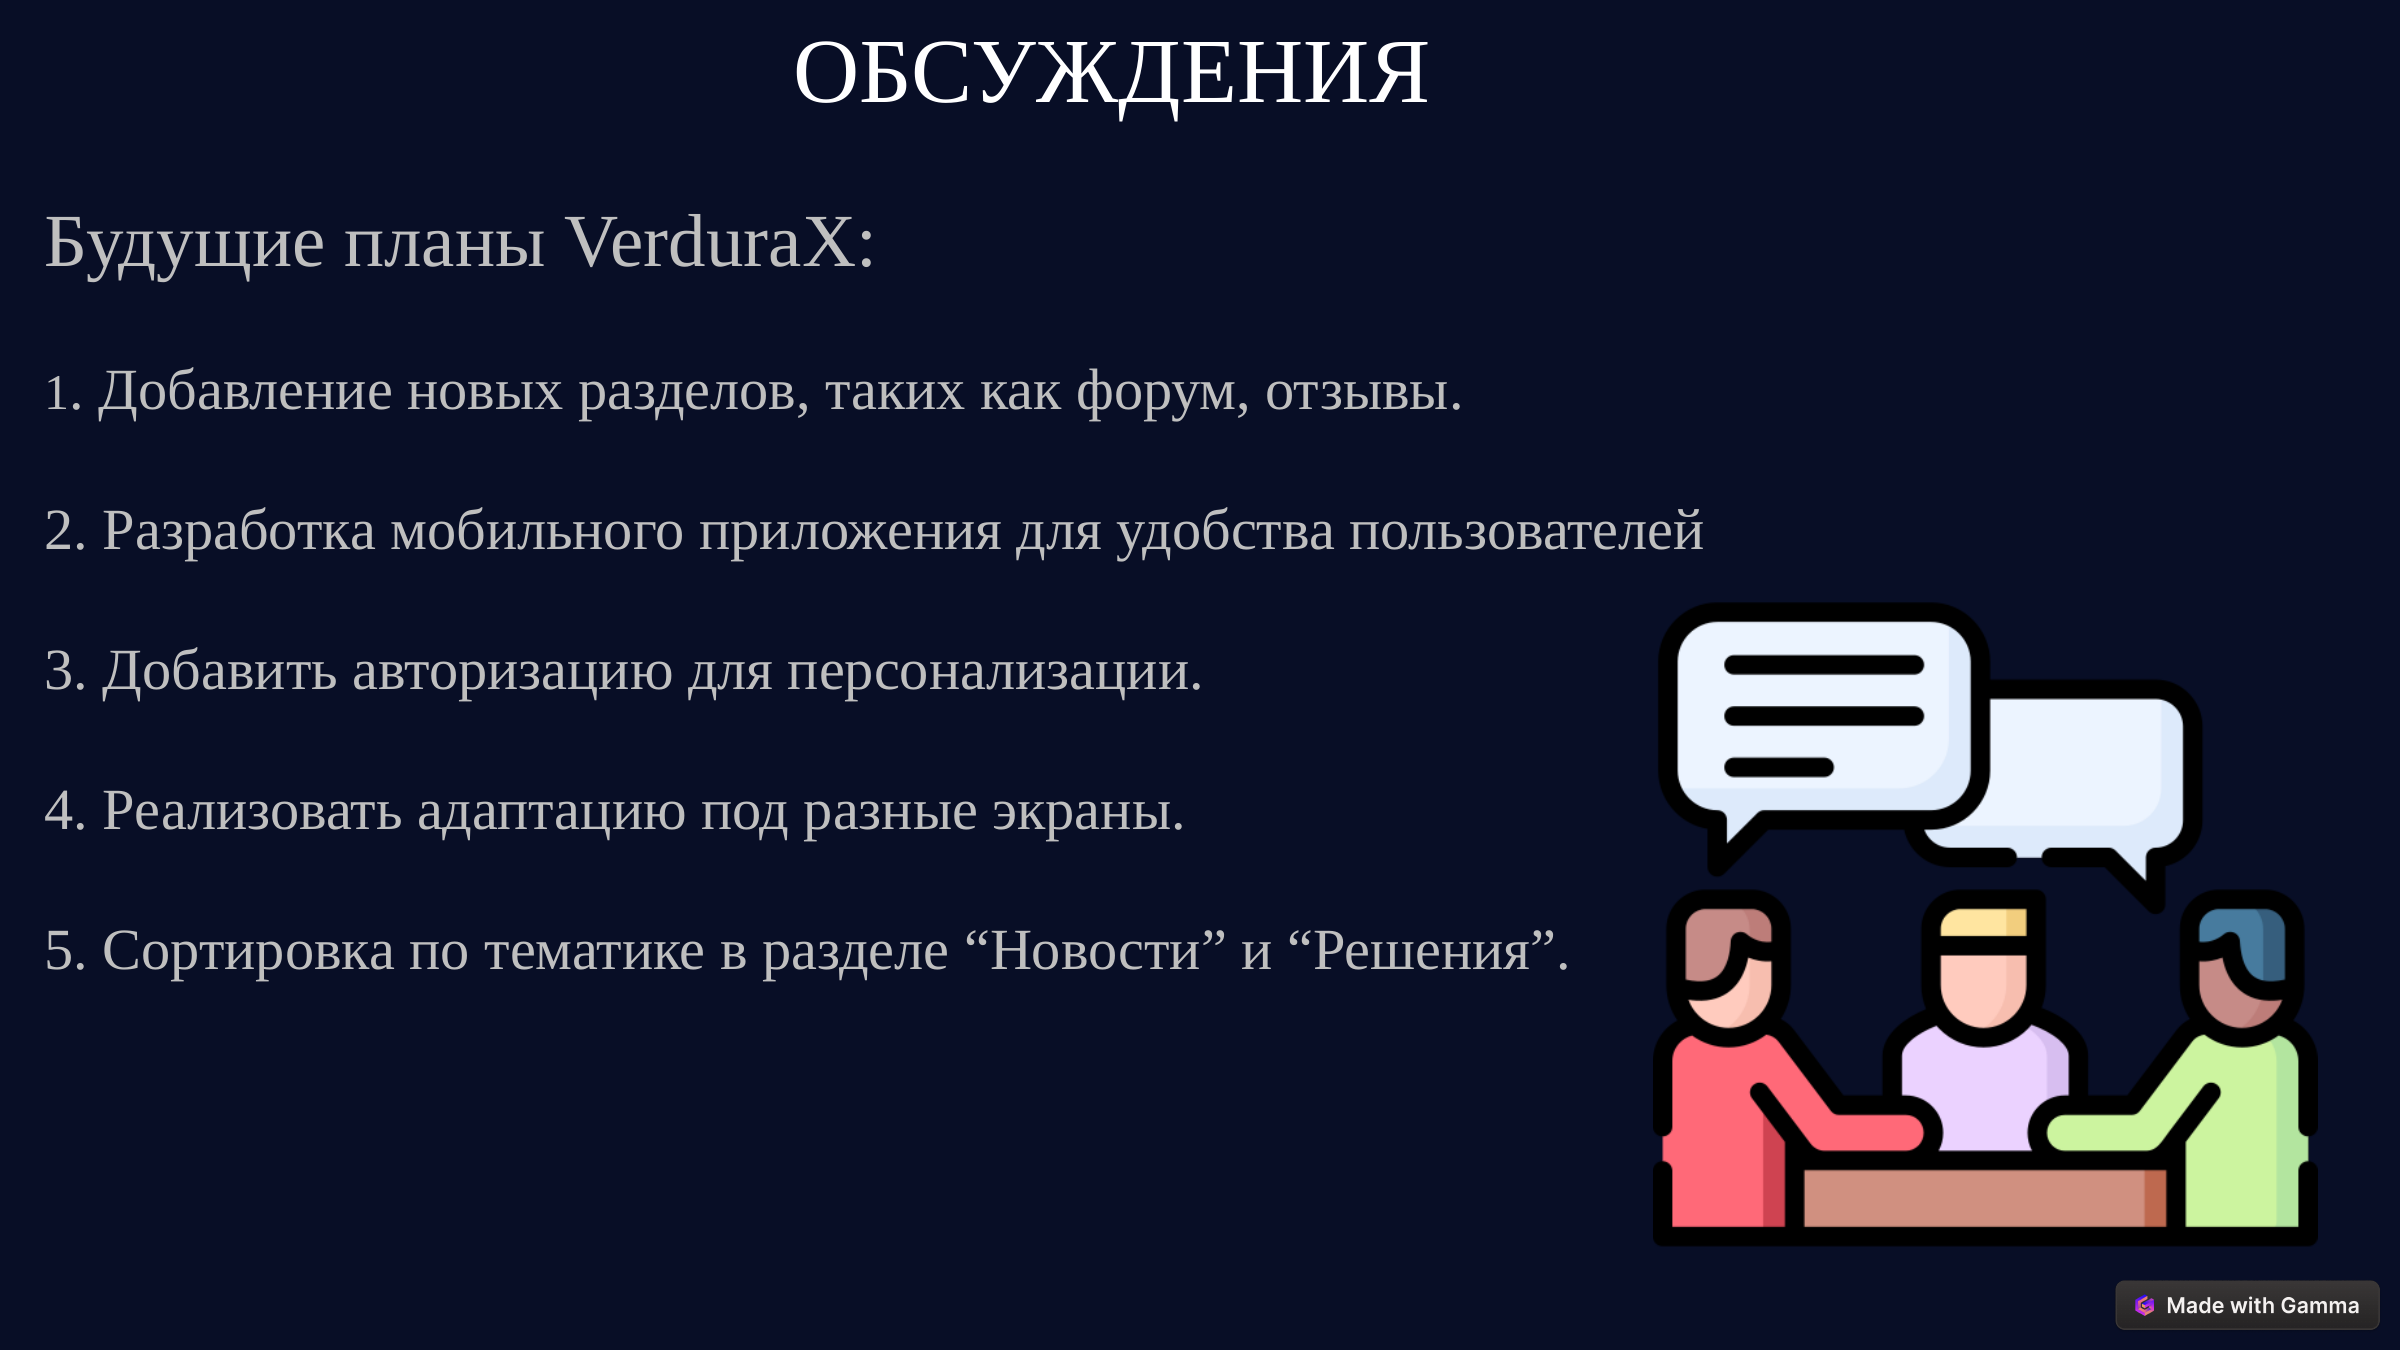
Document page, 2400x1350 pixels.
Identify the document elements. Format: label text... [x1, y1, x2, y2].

picture [2106, 1271, 2389, 1339]
text_box ОБСУЖДЕНИЯ [779, 3, 1447, 93]
picture [1653, 592, 2318, 1257]
text_box Будущие планы VerduraX: 1. Добавление новых разделов, таких как форум, отзывы. 2. Разработка мобильного приложения для удобства пользователей 3. Добавить авторизацию для персонализации. 4. Реализовать адаптацию под разные экраны. 5. Сортировка по тематике в разделе “Новости” и “Решения”. [30, 93, 1720, 989]
